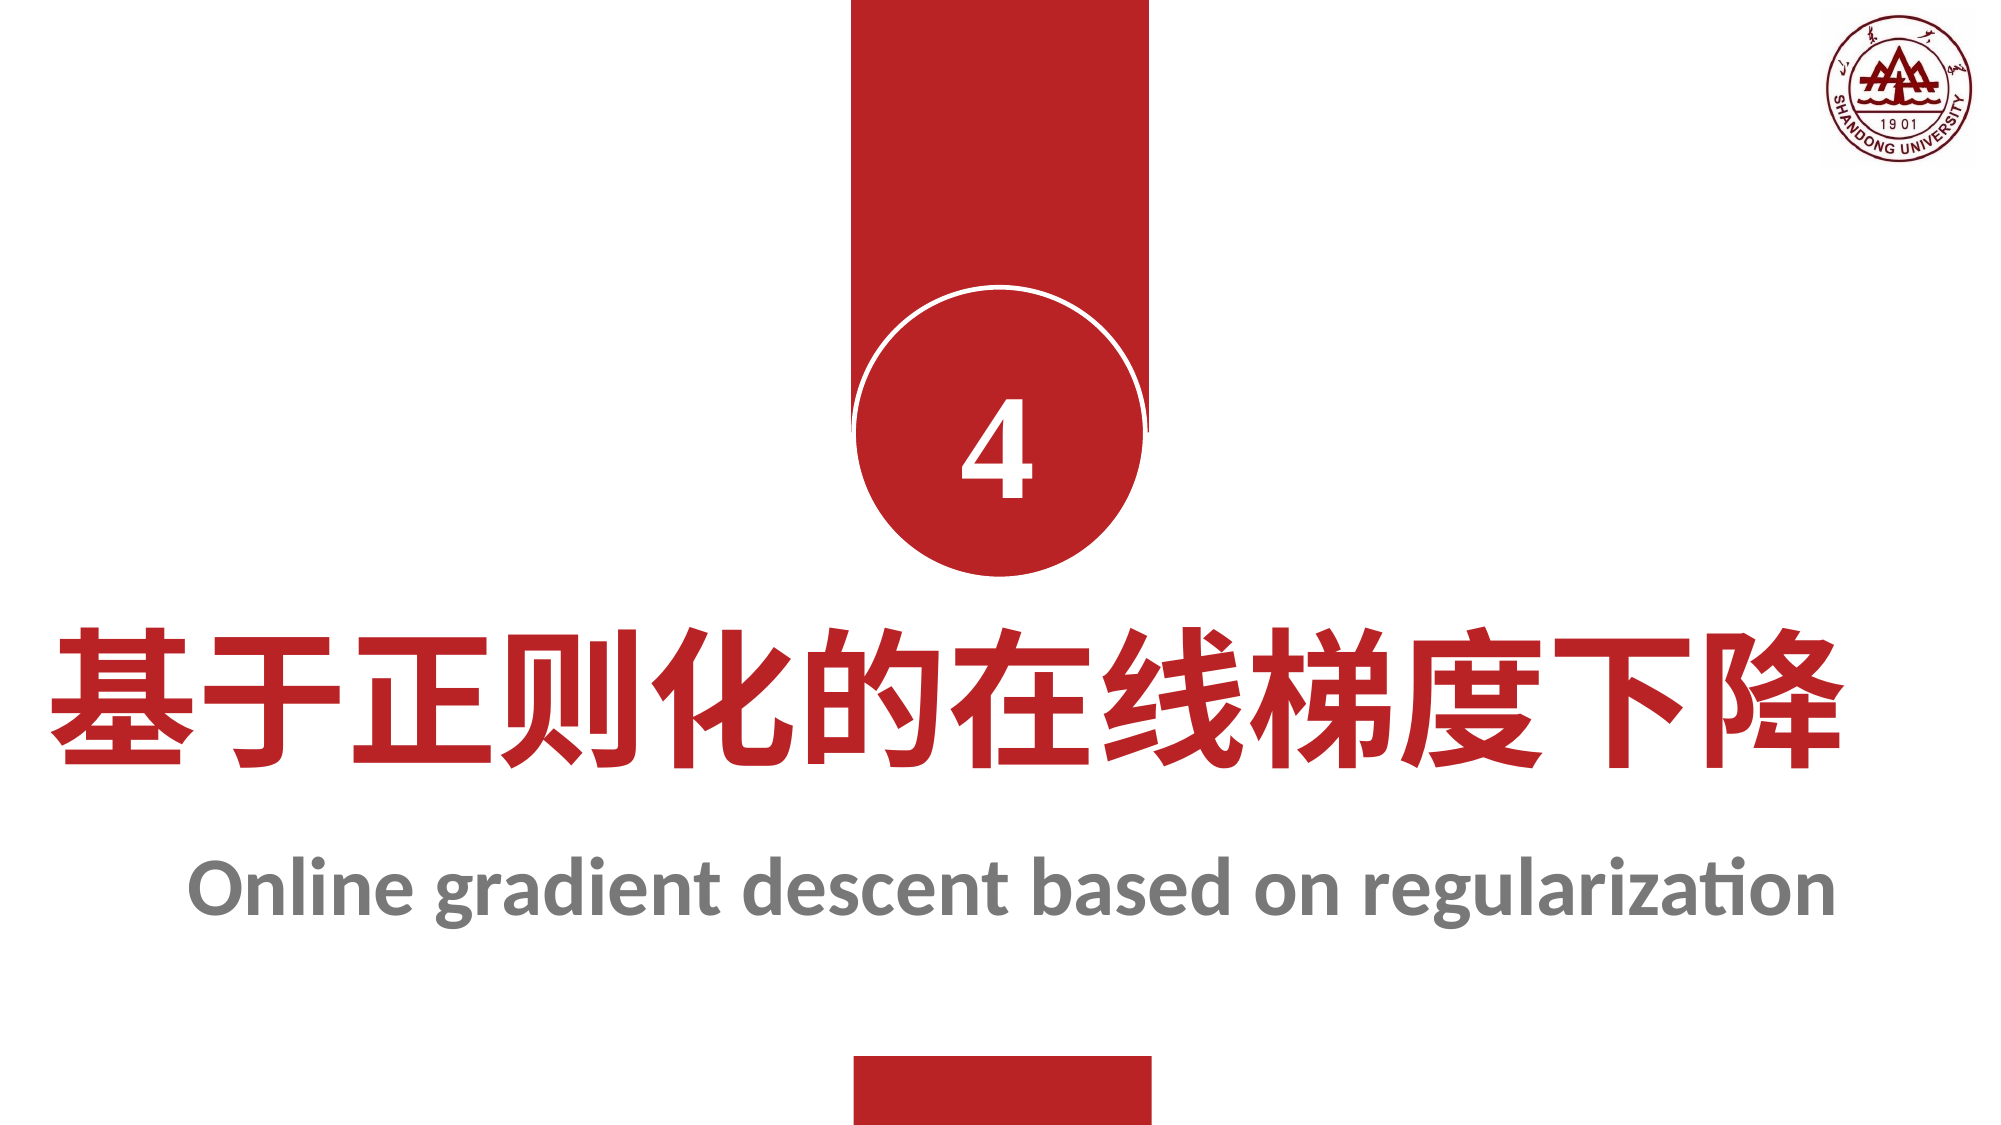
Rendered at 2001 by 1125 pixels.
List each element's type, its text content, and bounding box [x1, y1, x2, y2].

text_box 基于正则化的在线梯度下降 Online gradient descent based on regularization [27, 632, 2000, 939]
text_box 4 [879, 340, 1117, 536]
text_box [851, 347, 879, 520]
text_box [849, 0, 1151, 434]
picture [1820, 9, 1977, 167]
text_box [1117, 343, 1148, 523]
text_box [893, 536, 1106, 582]
text_box [884, 285, 1115, 340]
text_box [851, 1054, 1154, 1125]
